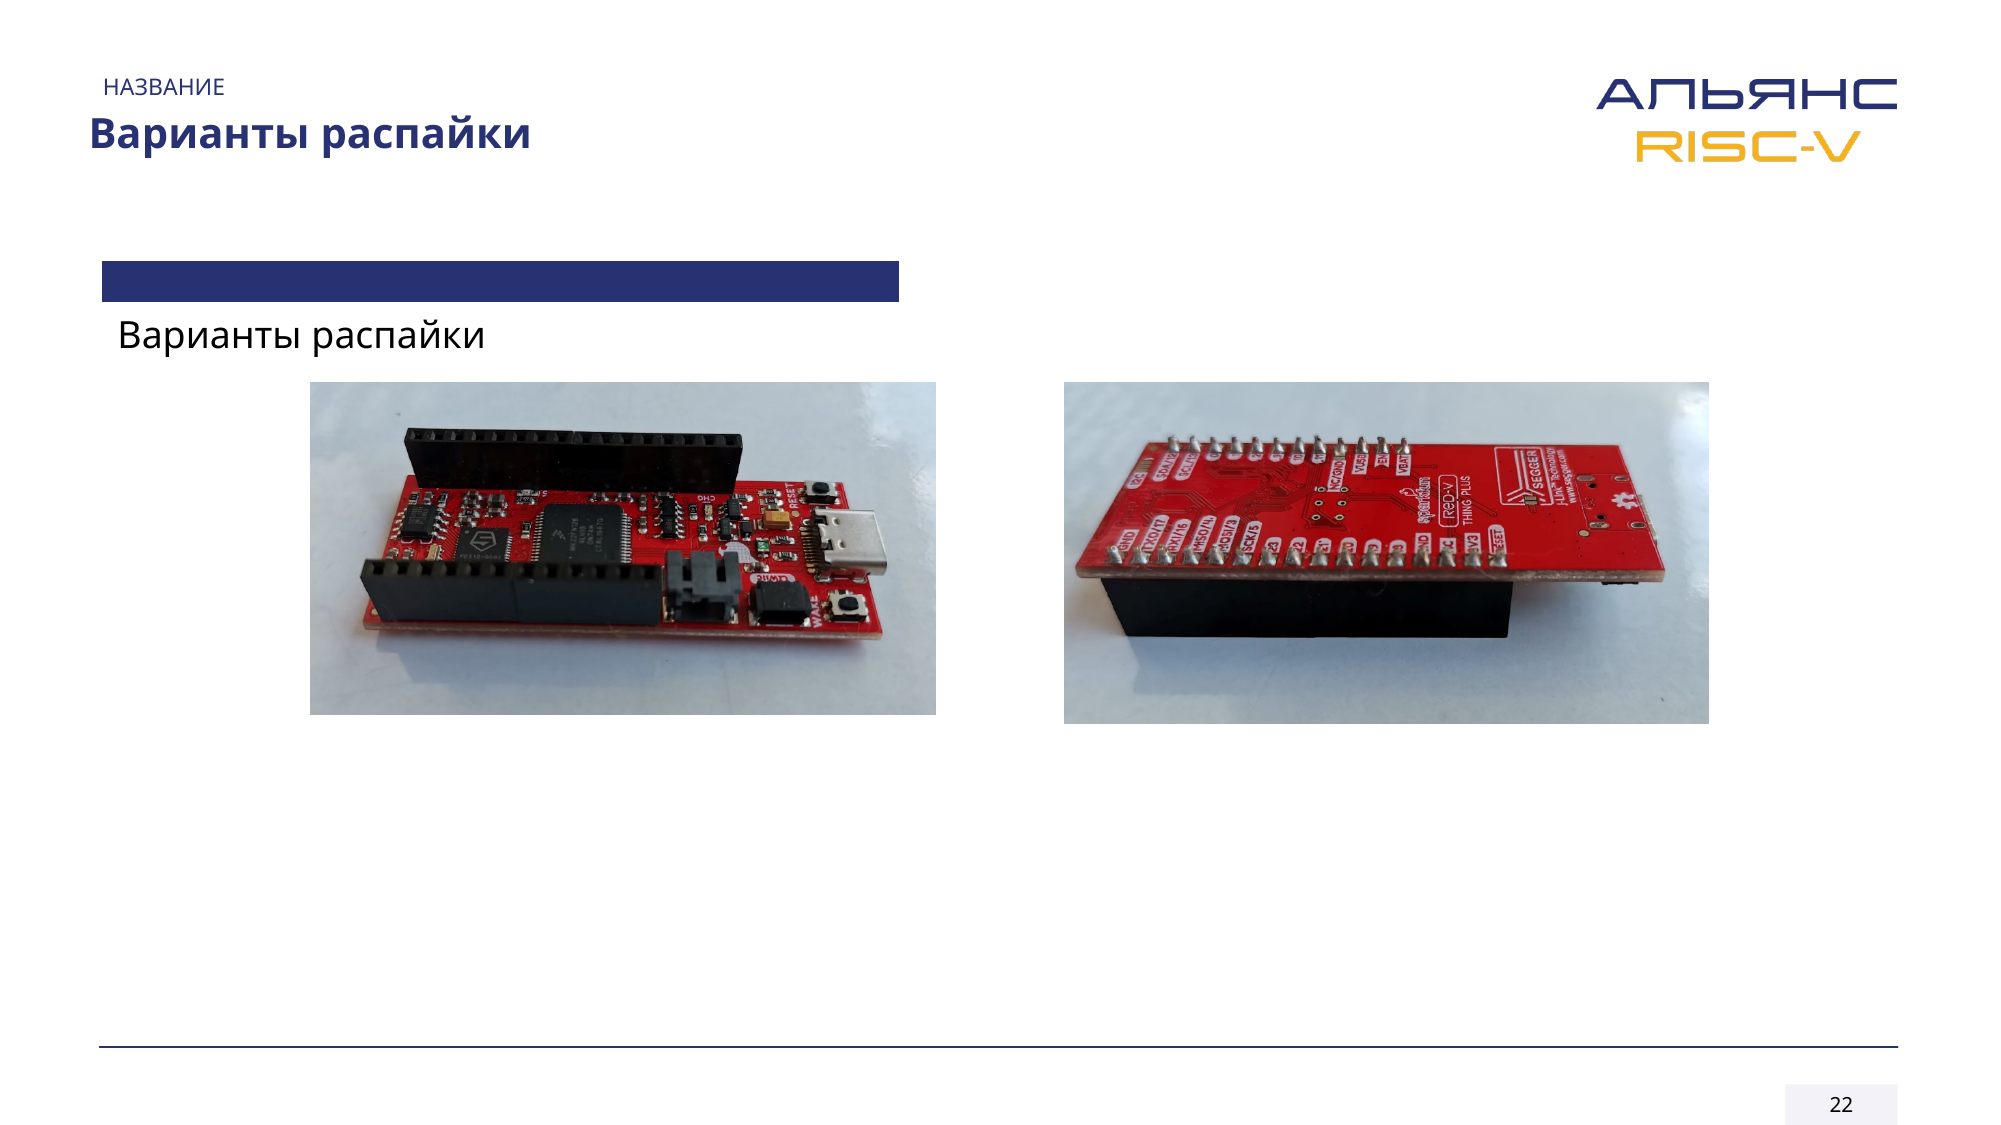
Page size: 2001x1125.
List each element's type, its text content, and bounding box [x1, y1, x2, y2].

text_box 22 [1785, 1084, 1898, 1125]
text_box Варианты распайки [73, 99, 547, 165]
table_header [102, 261, 899, 302]
picture [310, 382, 936, 716]
picture [1064, 382, 1709, 724]
picture [1595, 79, 1898, 162]
text_box НАЗВАНИЕ [88, 65, 1624, 108]
table_cell Варианты распайки [102, 302, 900, 453]
